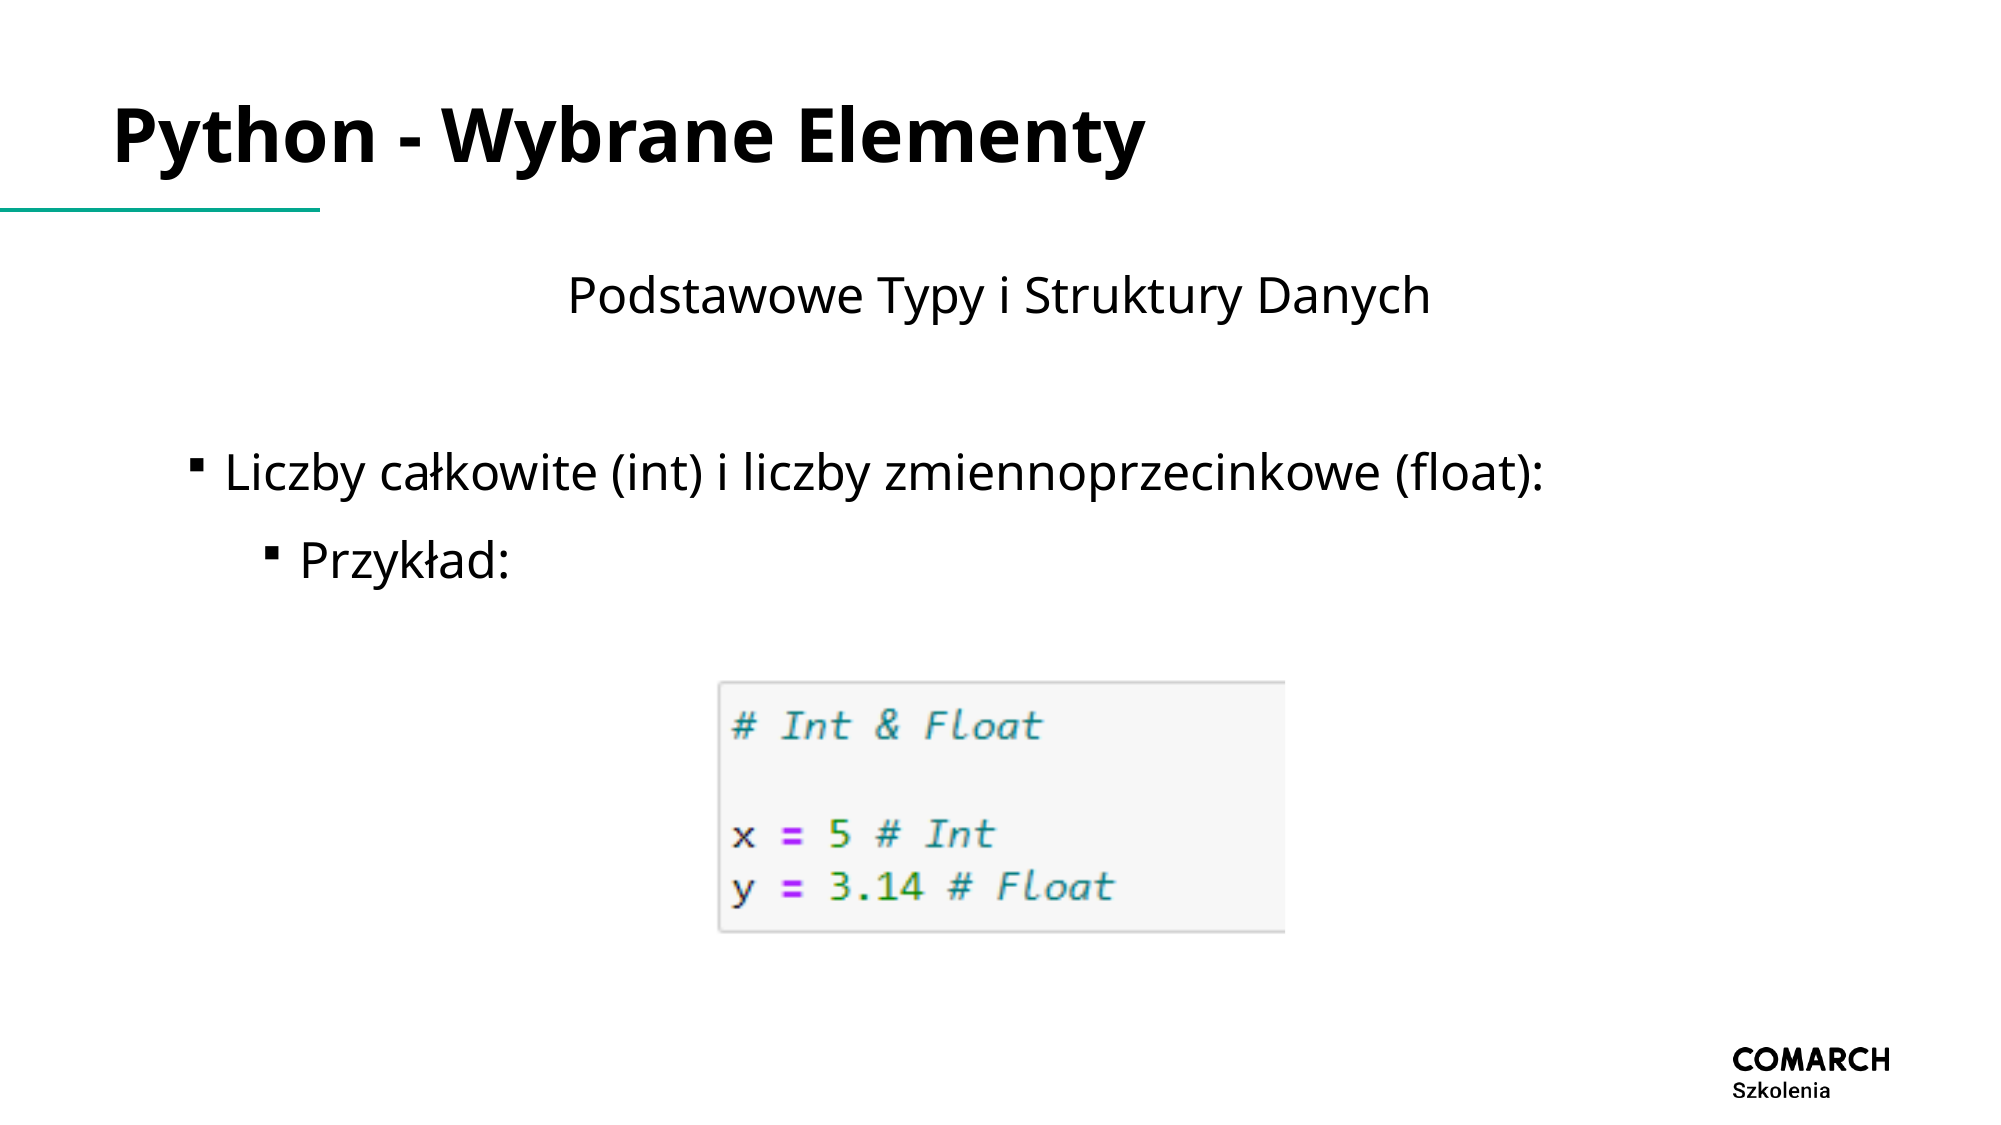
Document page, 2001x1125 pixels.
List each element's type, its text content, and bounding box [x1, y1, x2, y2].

list Podstawowe Typy i Struktury Danych Liczby całkowite (int) i liczby zmiennoprzecinkowe (float): Przykład: [111, 243, 1889, 1000]
picture [714, 668, 1286, 959]
picture [1733, 1047, 1889, 1098]
title Python - Wybrane Elementy [111, 0, 1889, 185]
